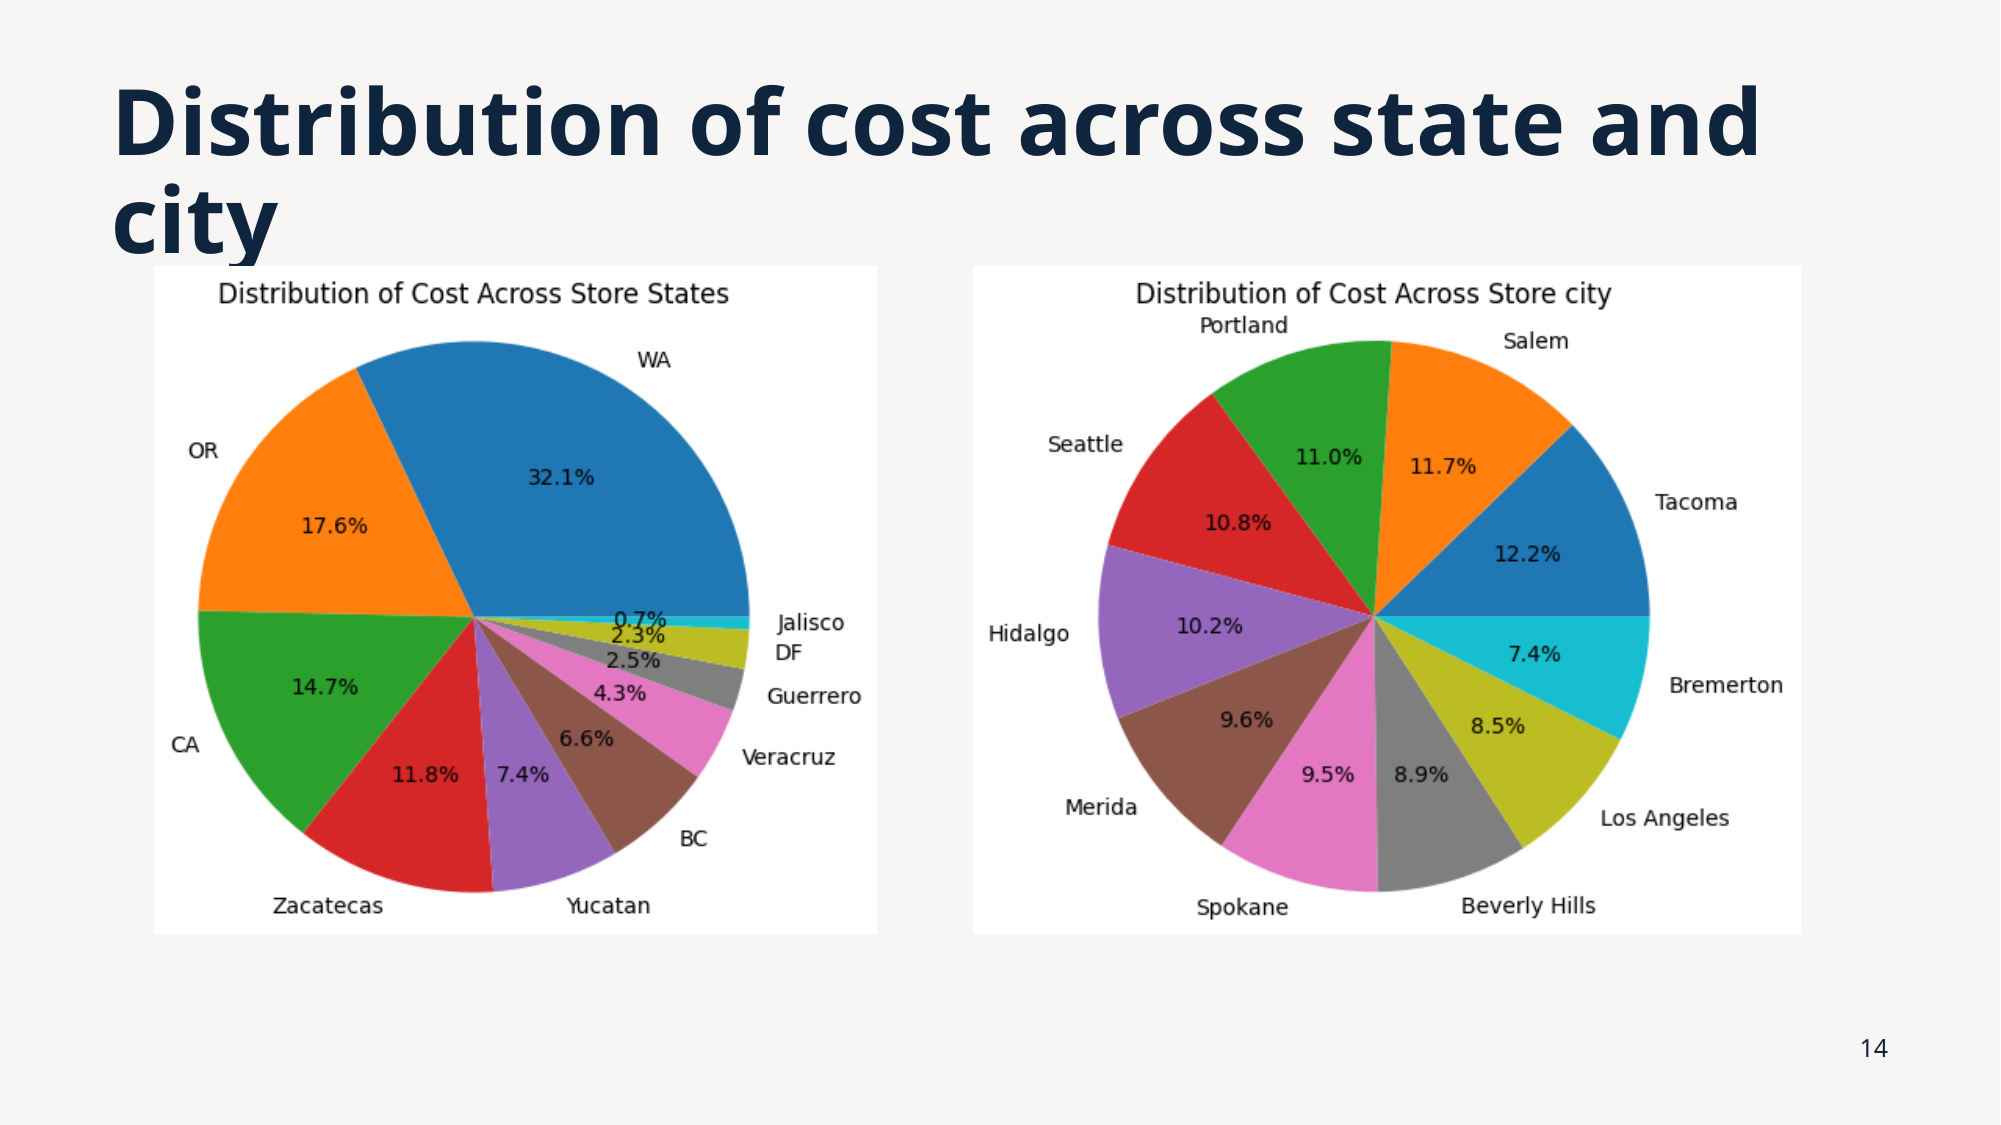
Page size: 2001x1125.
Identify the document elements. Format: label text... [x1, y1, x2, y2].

title Distribution of cost across state and city [96, 83, 1822, 267]
slide_number 14 [1836, 1020, 1912, 1080]
picture [973, 266, 1801, 934]
picture [154, 266, 877, 934]
